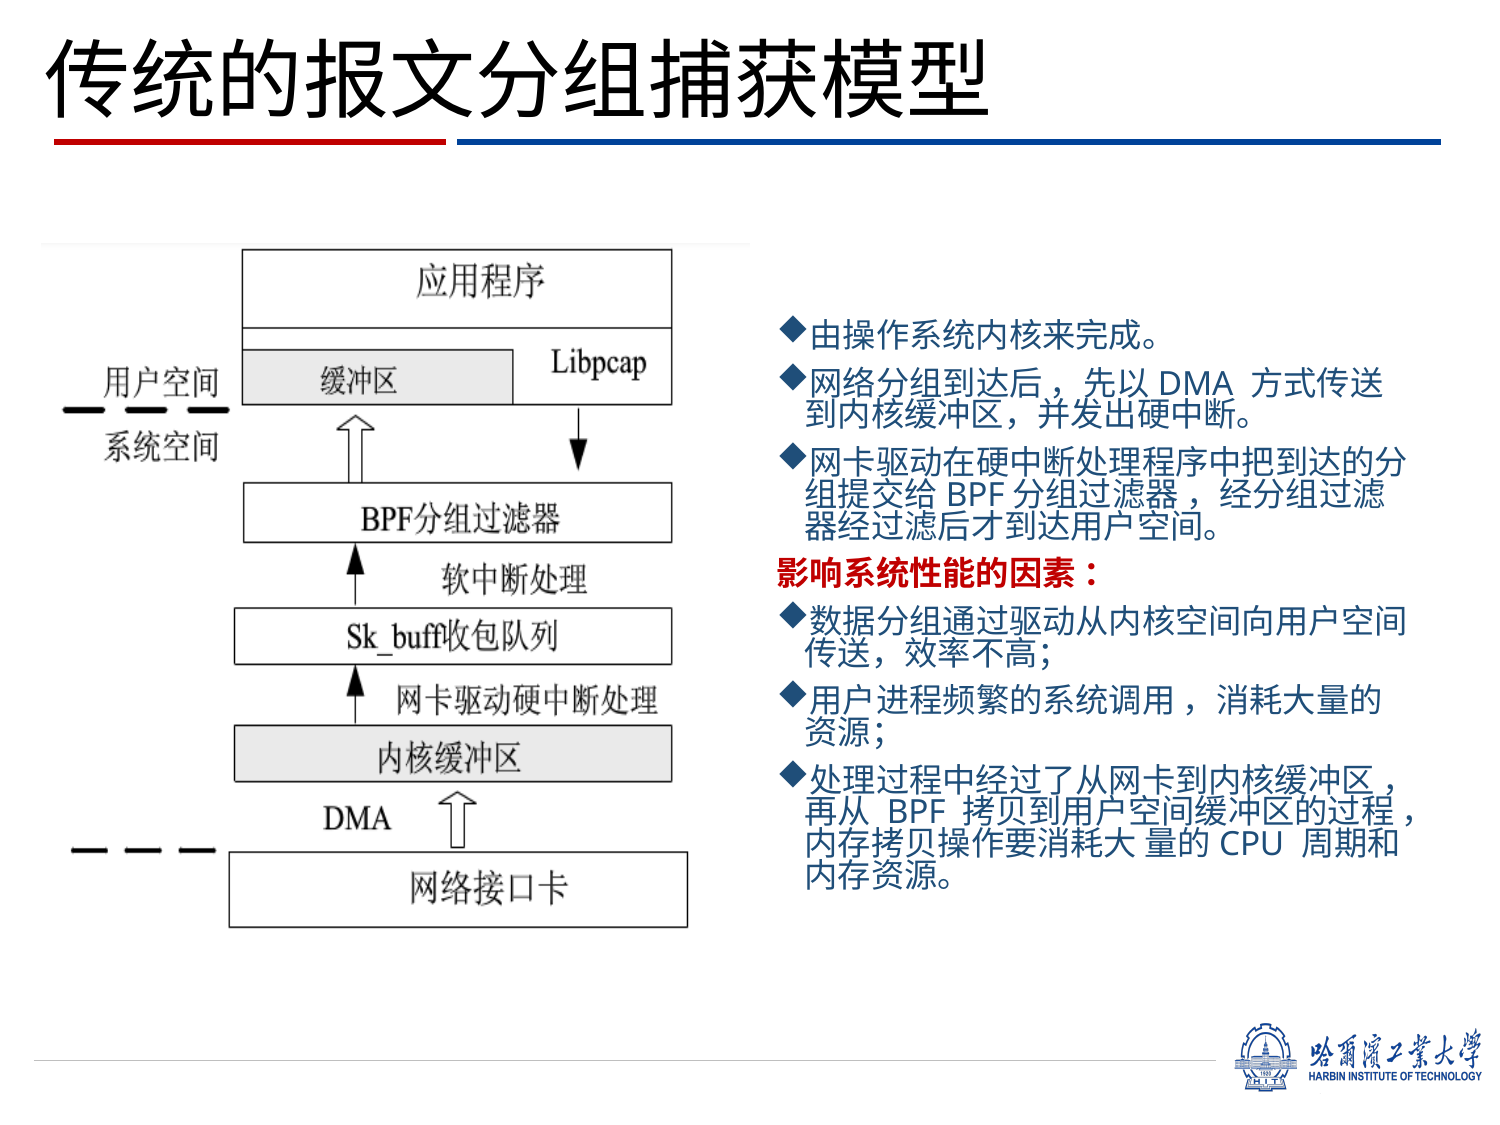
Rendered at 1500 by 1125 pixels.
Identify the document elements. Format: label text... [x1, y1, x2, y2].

list 由操作系统内核来完成。 网络分组到达后 ，先以DMA 方式传送到内核缓冲区，并发出硬中断。 网卡驱动在硬中断处理程序中把到达的分组提交给BPF分组过滤器 ，经分组过滤器经过滤后才到达用户空间。 影响系统性能的因素 ： 数据分组通过驱动从内核空间向用户空间传送，效率不高； 用户进程频繁的系统调用 ，消耗大量的资源； 处理过程中经过了从网卡到内核缓冲区 ，再从 BPF 拷贝到用户空间缓冲区的过程 ，内存拷贝操作要消耗大 量的CPU 周期和内存资源。 [761, 314, 1425, 1005]
picture [1204, 1023, 1482, 1094]
title 传统的报文分组捕获模型 [29, 28, 1223, 138]
picture [41, 243, 750, 958]
